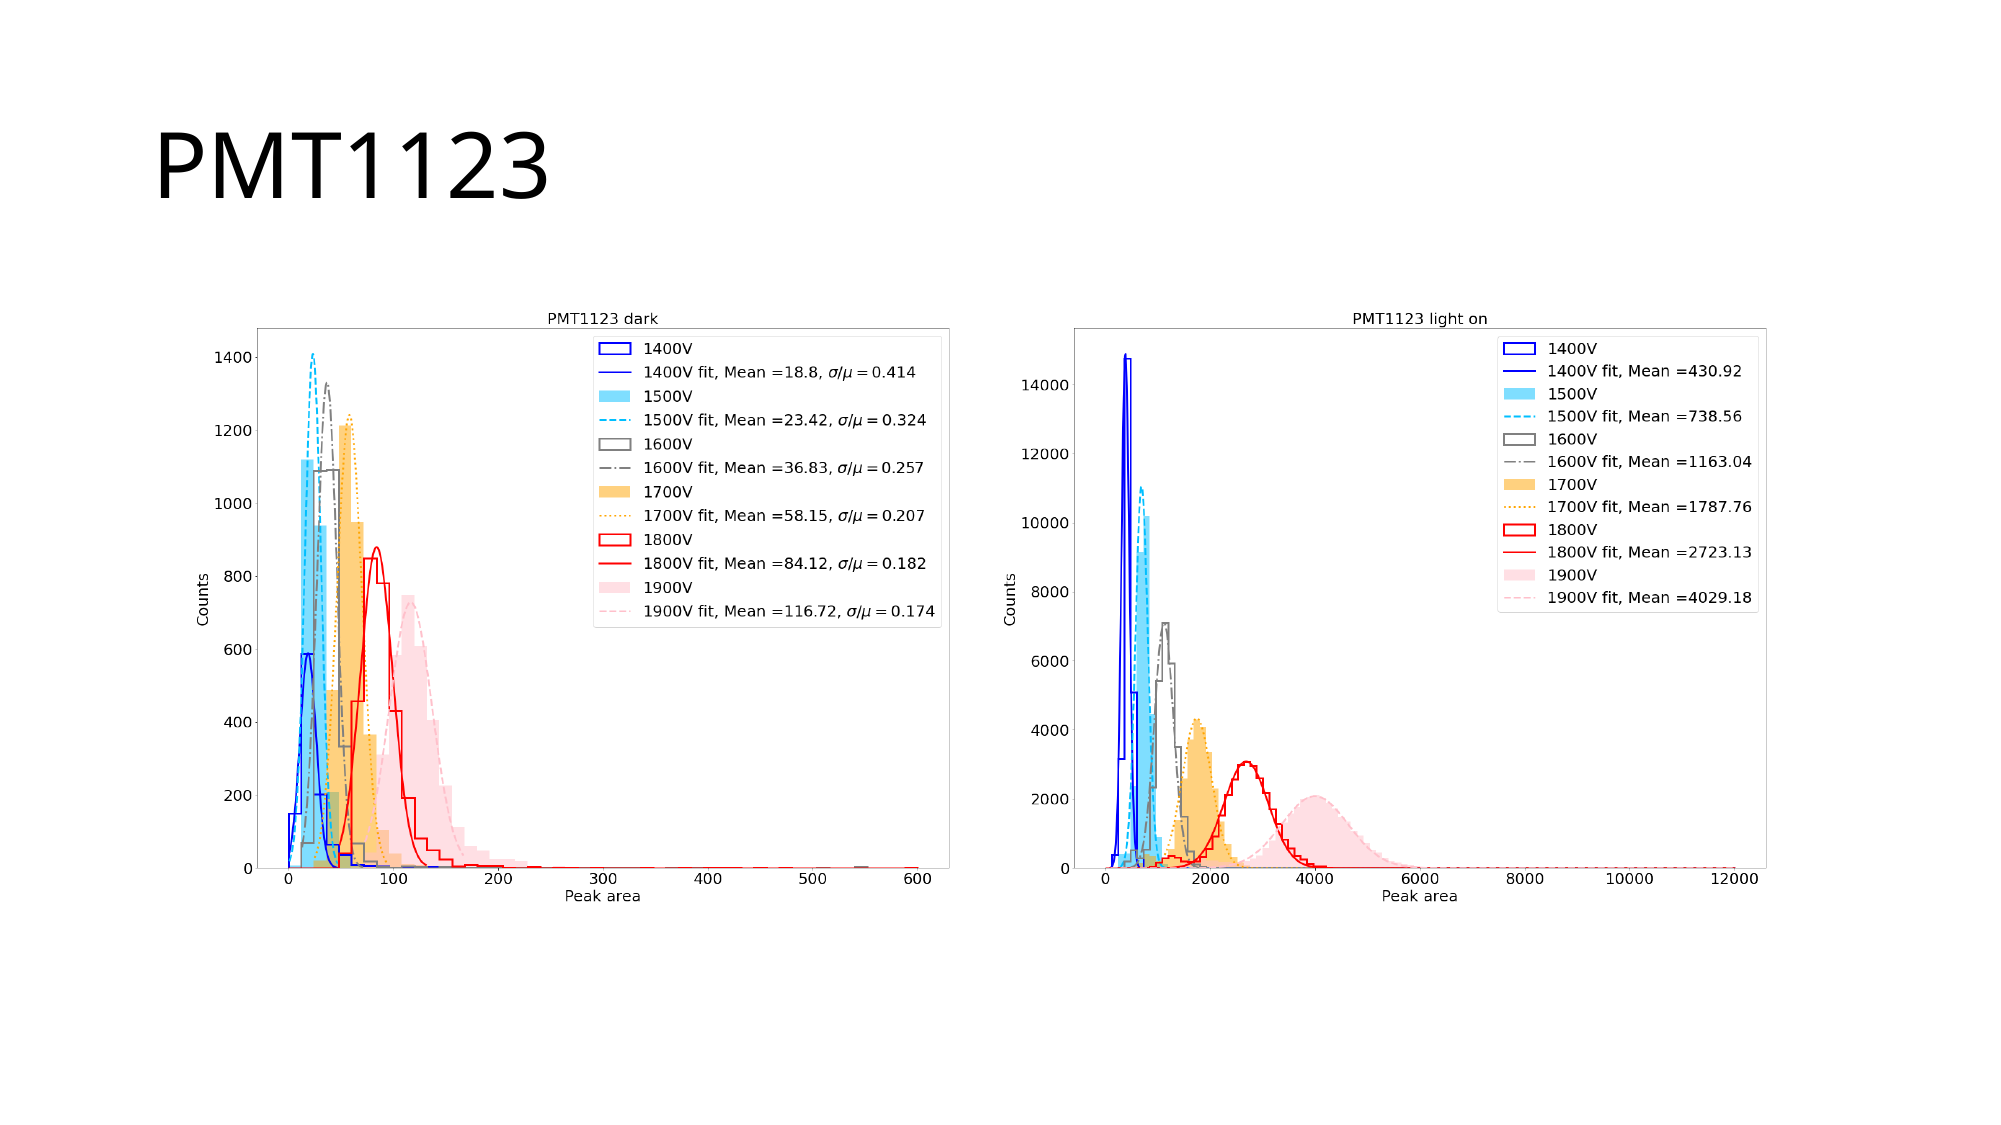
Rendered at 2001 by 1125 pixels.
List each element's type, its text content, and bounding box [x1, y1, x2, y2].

picture [962, 242, 1855, 957]
title PMT1123 [137, 59, 1863, 278]
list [145, 241, 1039, 957]
